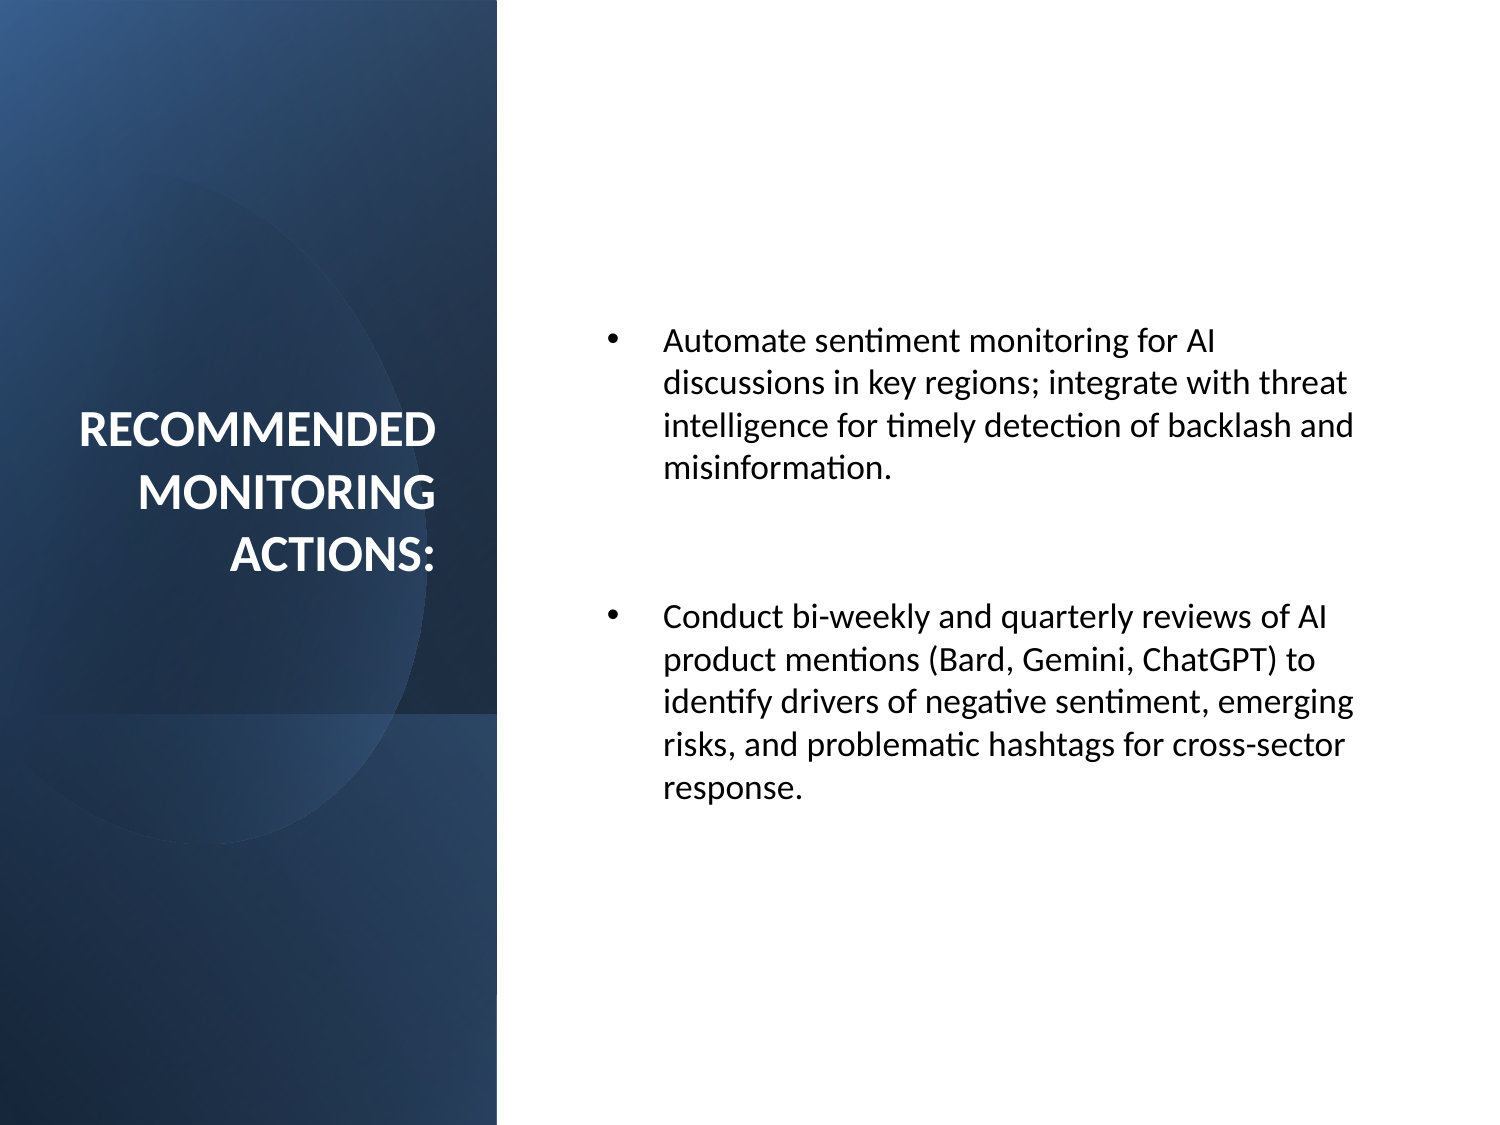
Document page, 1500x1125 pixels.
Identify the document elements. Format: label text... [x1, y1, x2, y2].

list Automate sentiment monitoring for AI discussions in key regions; integrate with threat intelligence for timely detection of backlash and misinformation. Conduct bi-weekly and quarterly reviews of AI product mentions (Bard, Gemini, ChatGPT) to identify drivers of negative sentiment, emerging risks, and problematic hashtags for cross-sector response. [591, 106, 1399, 1017]
text_box [0, 0, 499, 1125]
title RECOMMENDED MONITORING ACTIONS: [57, 96, 452, 652]
text_box [499, 0, 1500, 1125]
